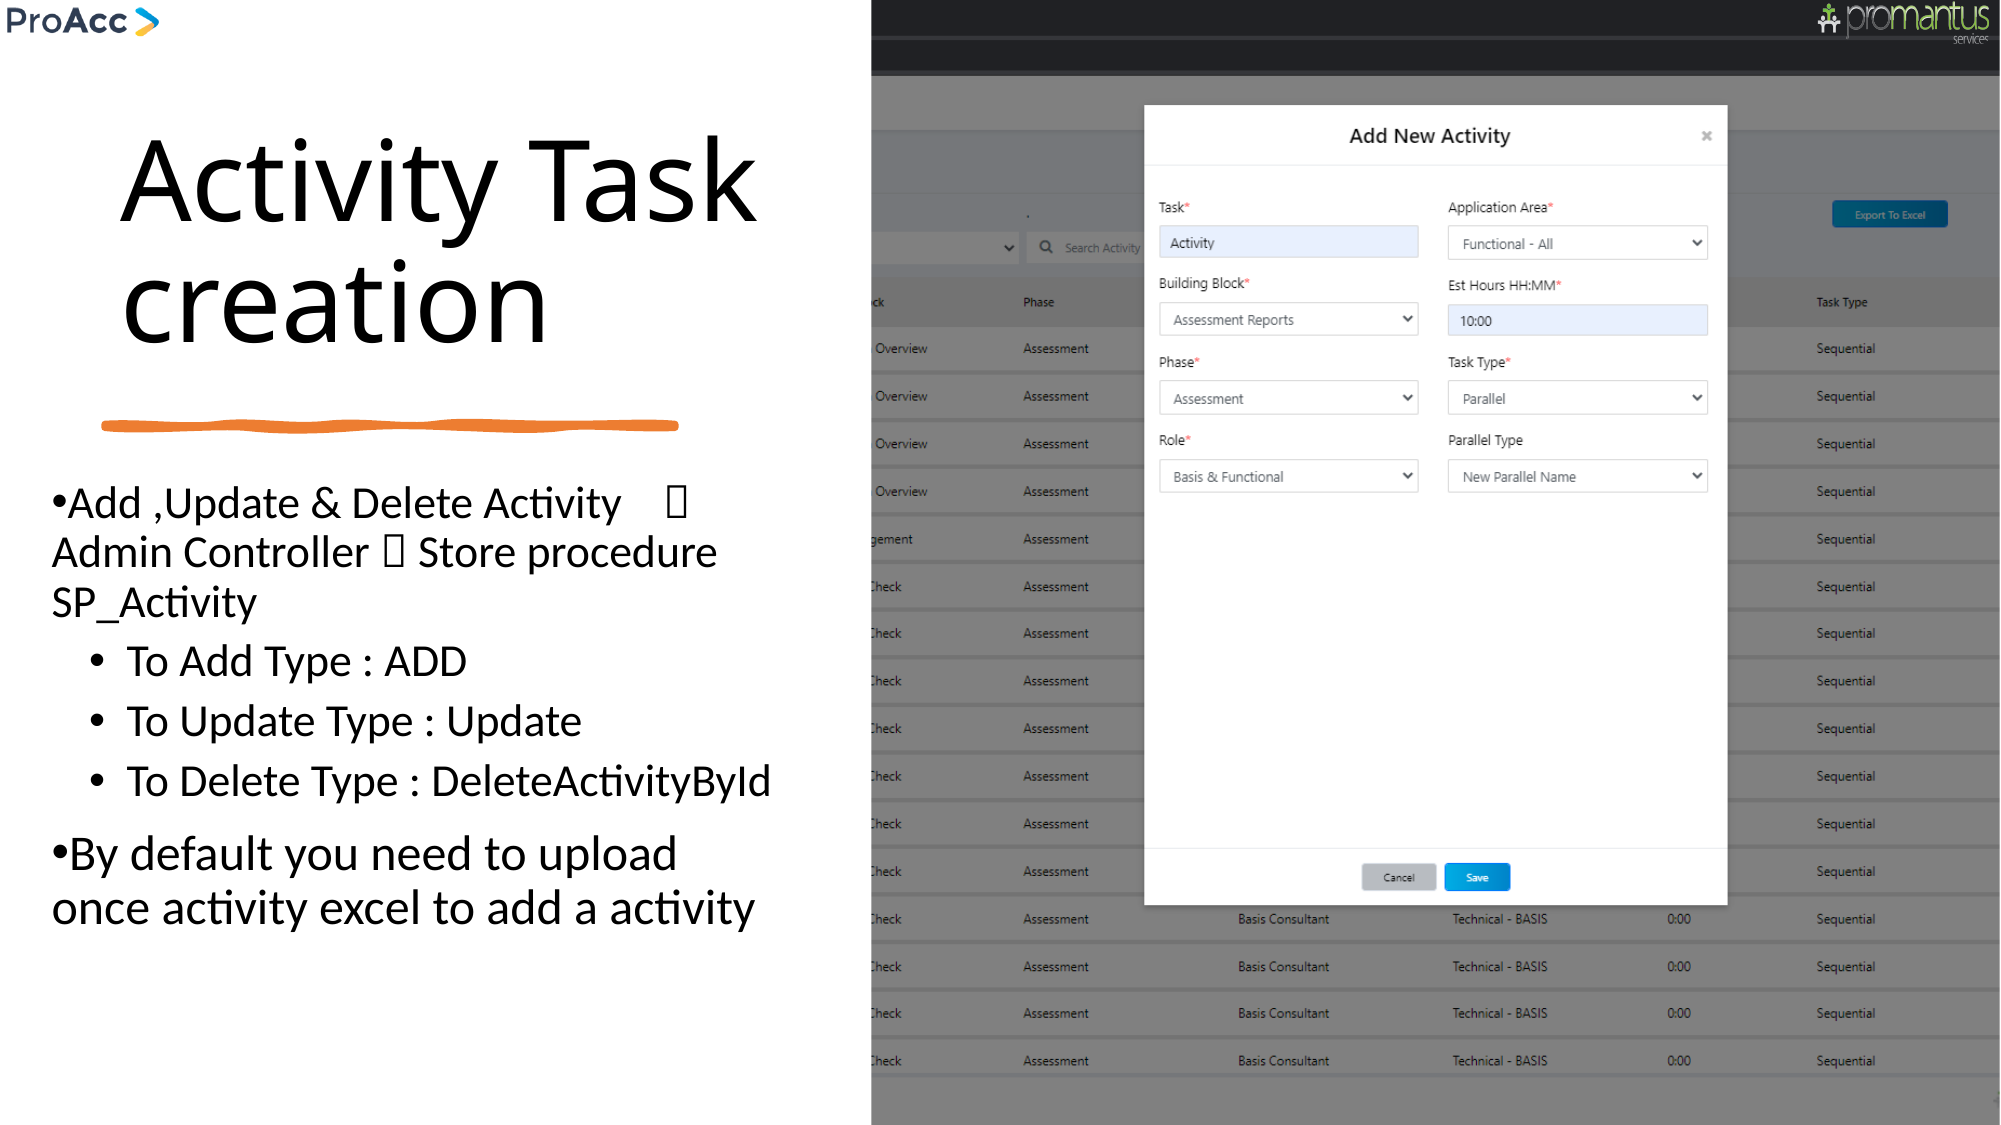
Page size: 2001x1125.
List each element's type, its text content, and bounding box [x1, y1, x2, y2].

picture [871, 0, 2000, 1125]
title Activity Task creation [105, 53, 822, 375]
list Add ,Update & Delete Activity  Admin Controller  Store procedure SP_Activity To Add Type : ADD To Update Type : Update To Delete Type : DeleteActivityById By default you need to upload once activity excel to add a activity [36, 471, 802, 1016]
text_box [103, 421, 676, 431]
text_box [0, 0, 177, 54]
text_box [0, 0, 871, 1125]
